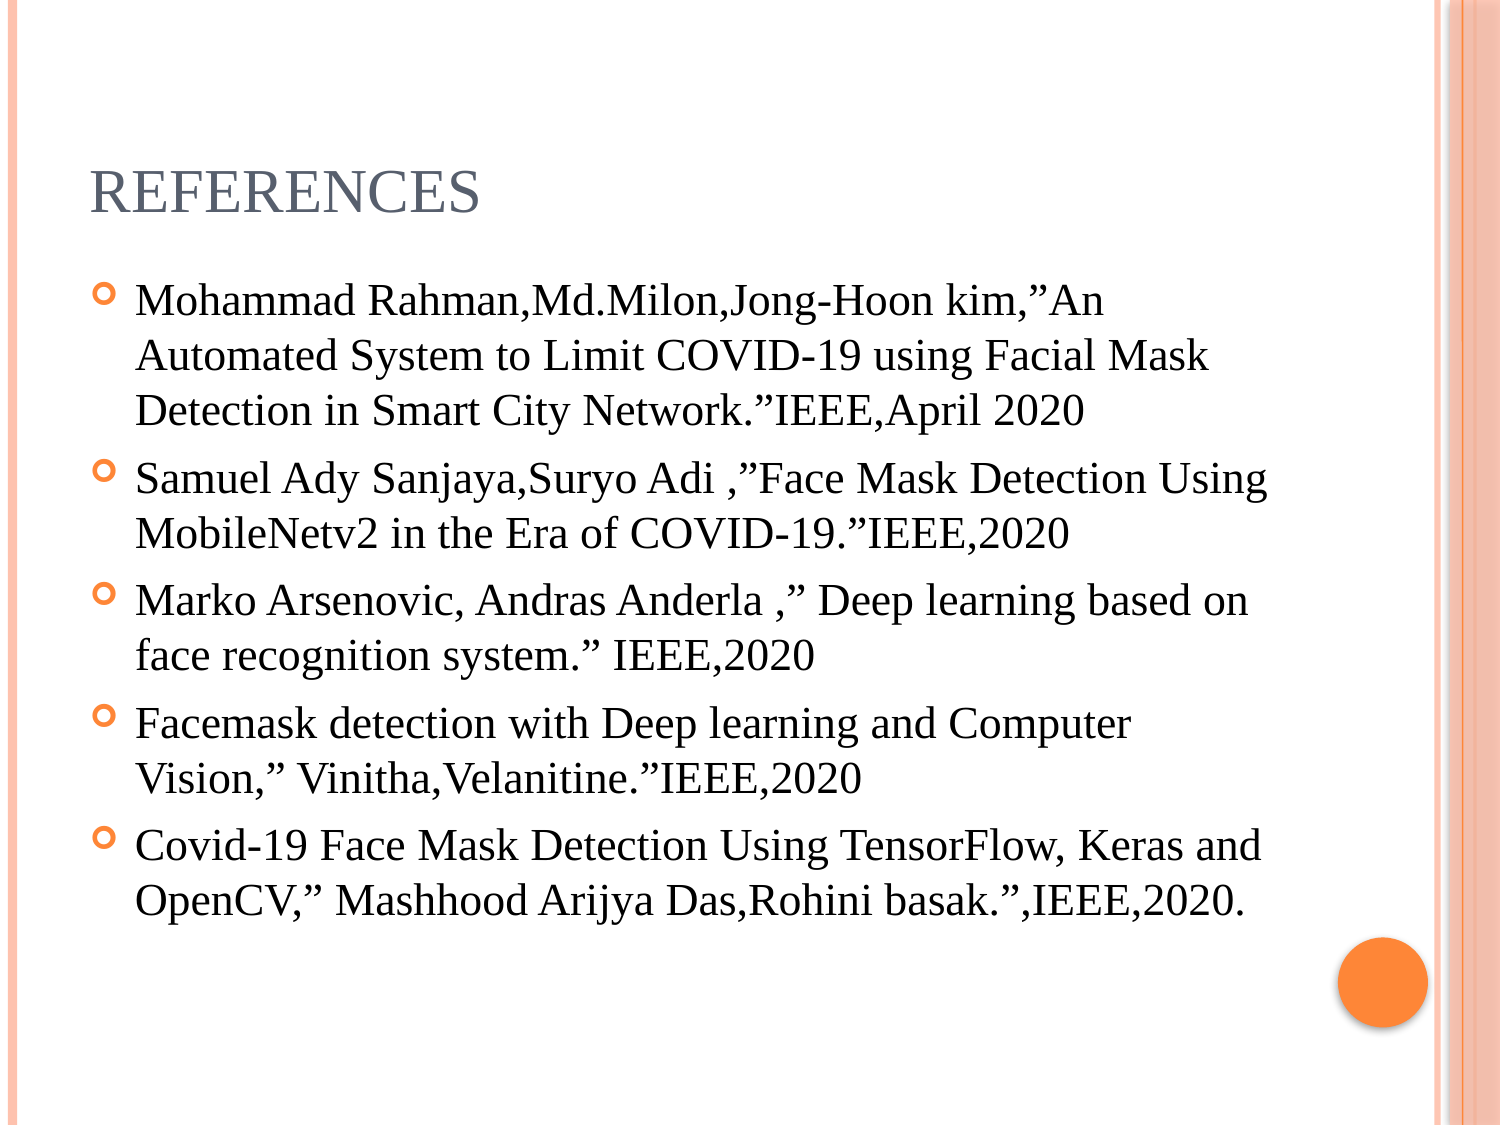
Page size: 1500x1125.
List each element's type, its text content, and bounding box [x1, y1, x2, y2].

list Mohammad Rahman,Md.Milon,Jong-Hoon kim,”An Automated System to Limit COVID-19 using Facial Mask Detection in Smart City Network.”IEEE,April 2020 Samuel Ady Sanjaya,Suryo Adi ,”Face Mask Detection Using MobileNetv2 in the Era of COVID-19.”IEEE,2020 Marko Arsenovic, Andras Anderla ,” Deep learning based on face recognition system.” IEEE,2020 Facemask detection with Deep learning and Computer Vision,” Vinitha,Velanitine.”IEEE,2020 Covid-19 Face Mask Detection Using TensorFlow, Keras and OpenCV,” Mashhood Arijya Das,Rohini basak.”,IEEE,2020. [75, 262, 1300, 1062]
title REFERENCES [75, 45, 1300, 233]
